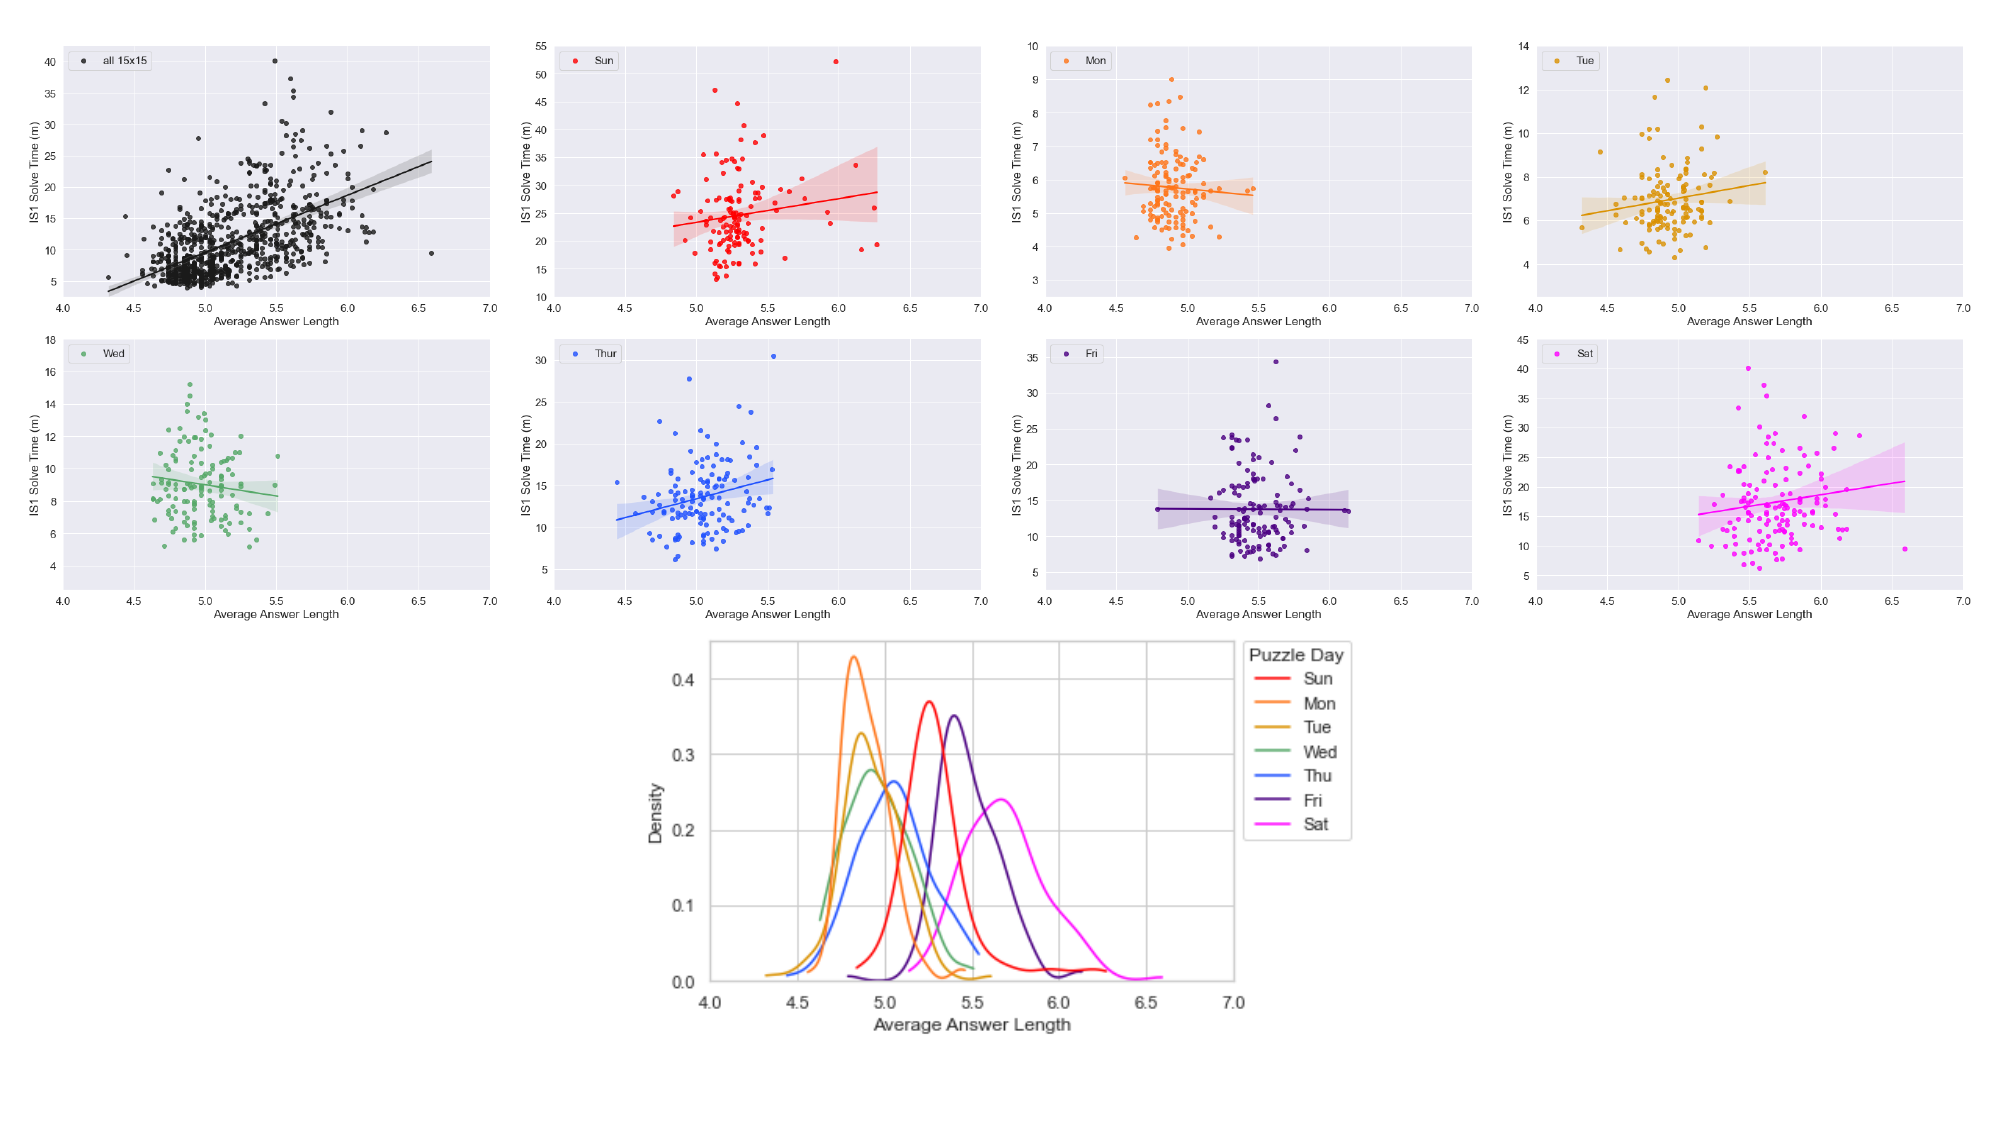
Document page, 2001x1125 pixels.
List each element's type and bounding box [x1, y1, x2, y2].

picture [638, 630, 1362, 1045]
picture [25, 37, 1975, 625]
